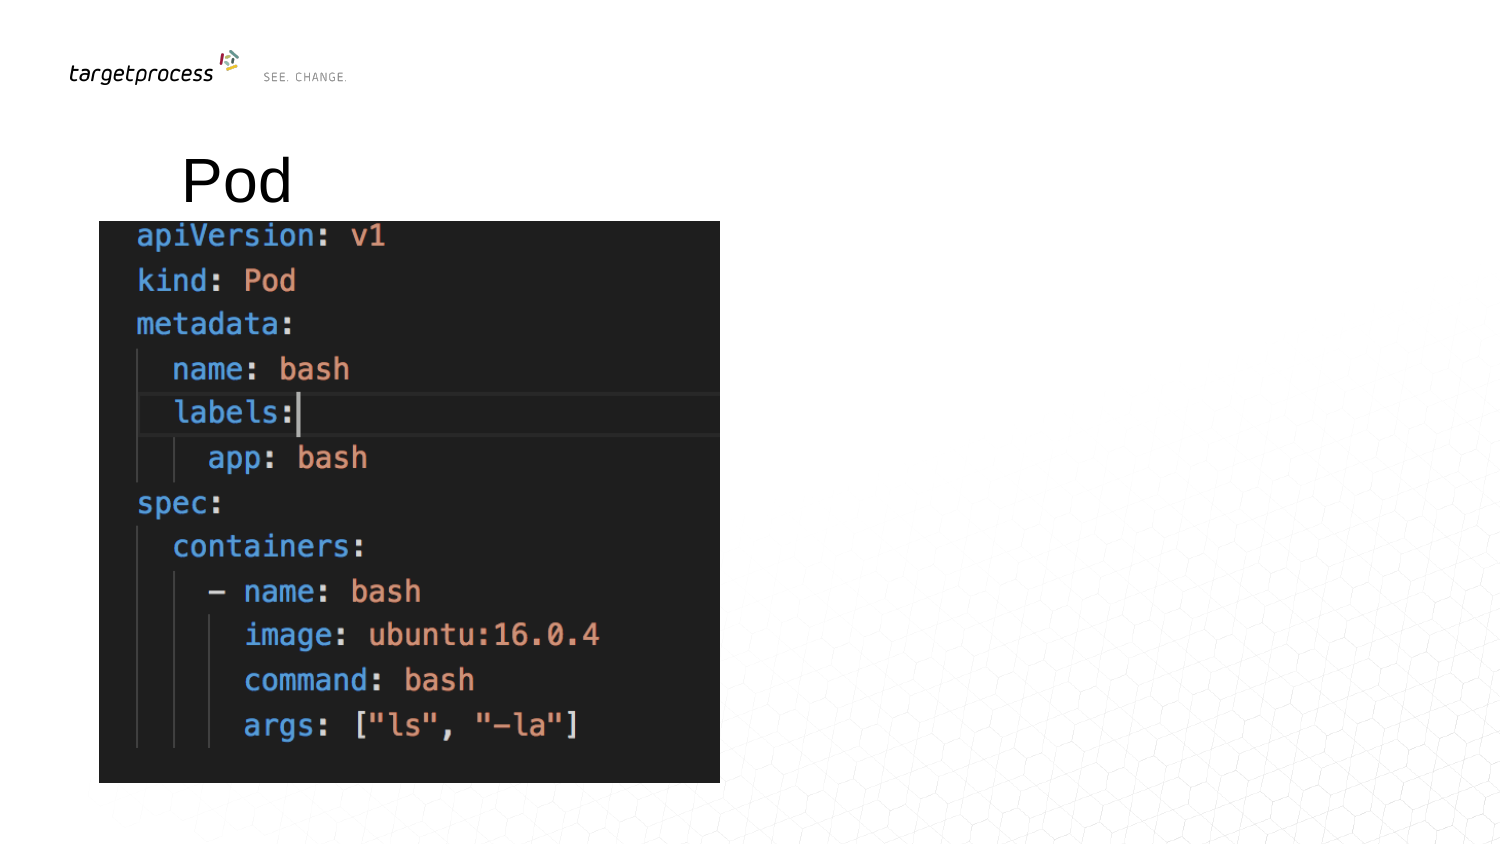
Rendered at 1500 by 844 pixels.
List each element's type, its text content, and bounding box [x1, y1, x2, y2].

text_box Pod [166, 125, 1046, 233]
picture [0, 0, 1500, 844]
